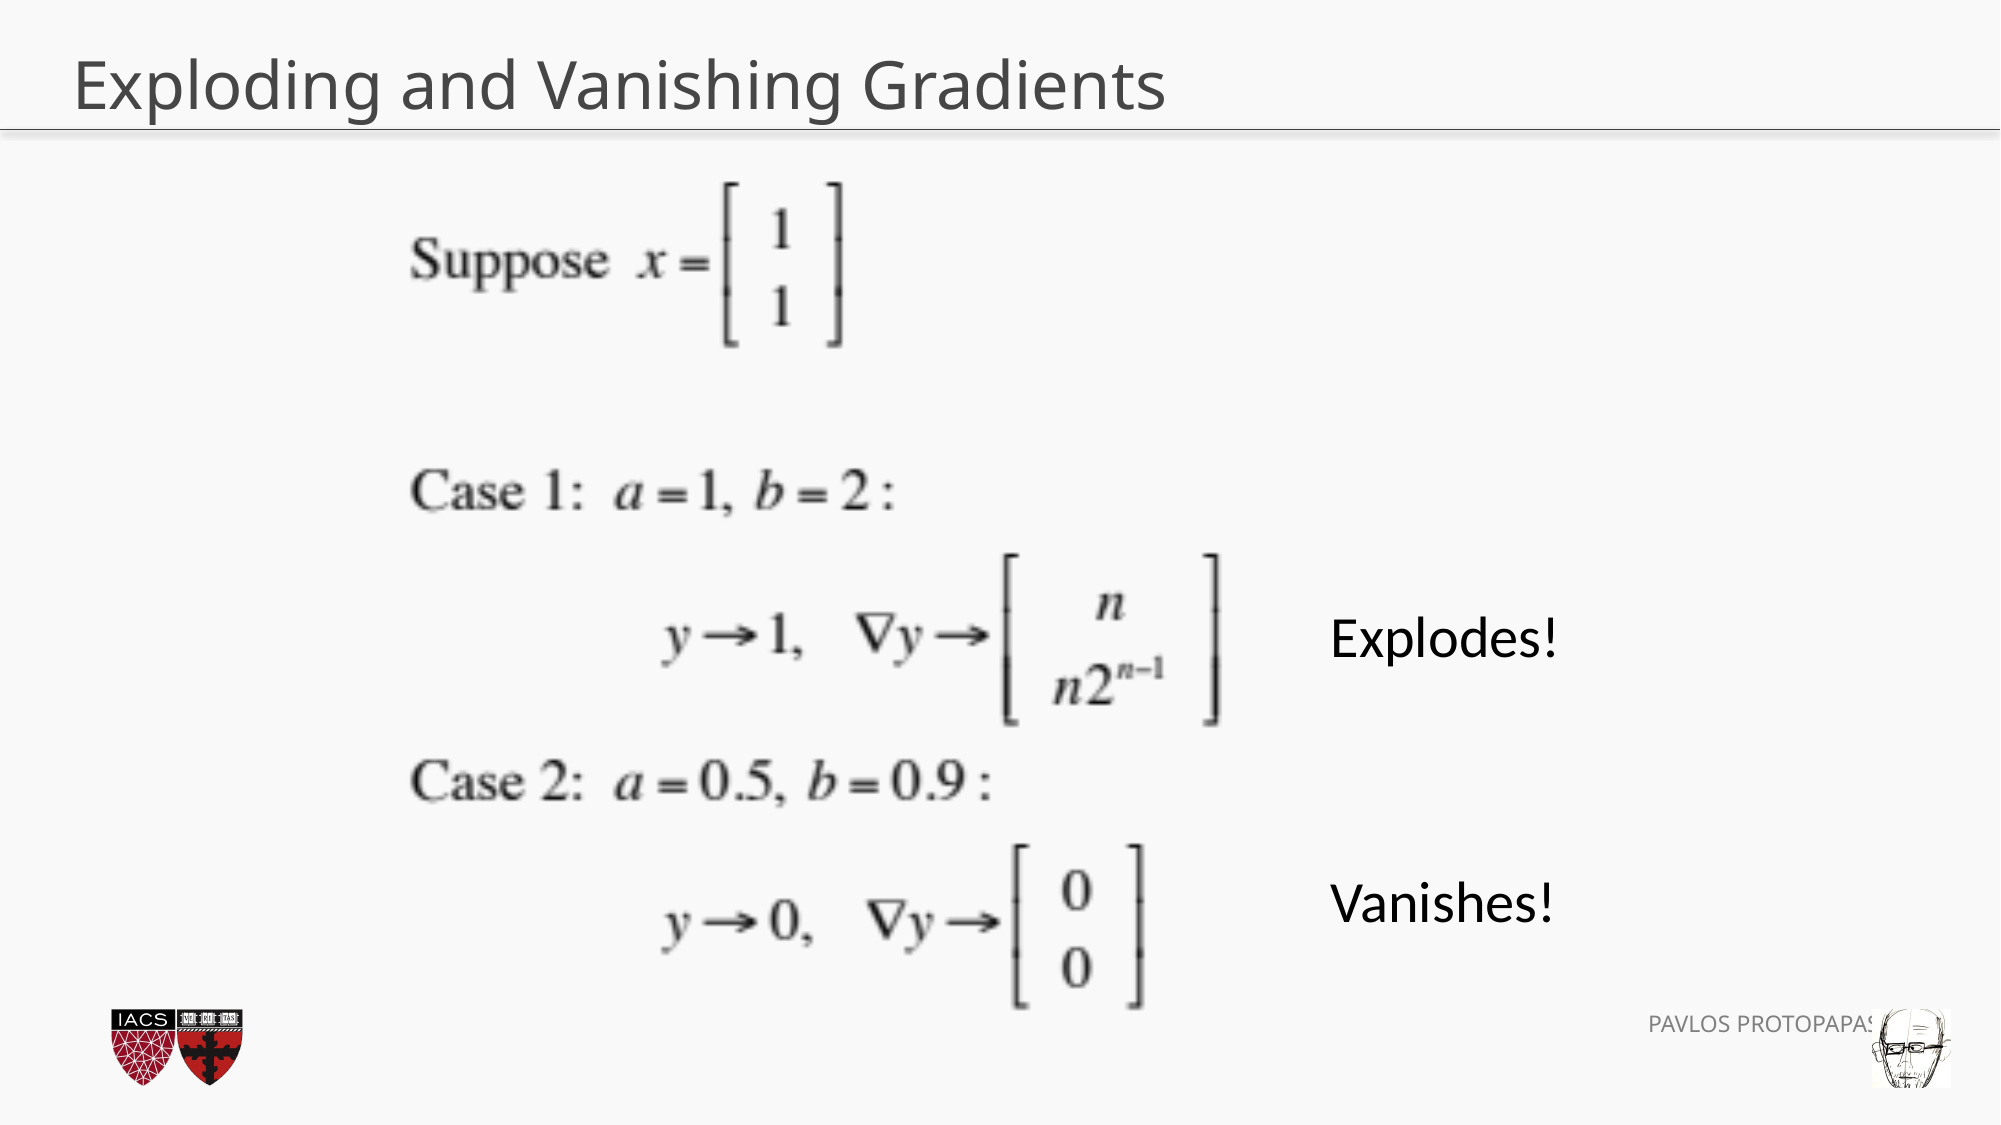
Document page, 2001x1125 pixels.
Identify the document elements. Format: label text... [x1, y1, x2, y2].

text_box Explodes! [1316, 591, 1632, 677]
text_box Vanishes! [1316, 856, 1632, 942]
title Exploding and Vanishing Gradients [57, 35, 1943, 162]
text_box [405, 169, 1223, 1015]
picture [1872, 1009, 1951, 1088]
picture [109, 1009, 243, 1086]
